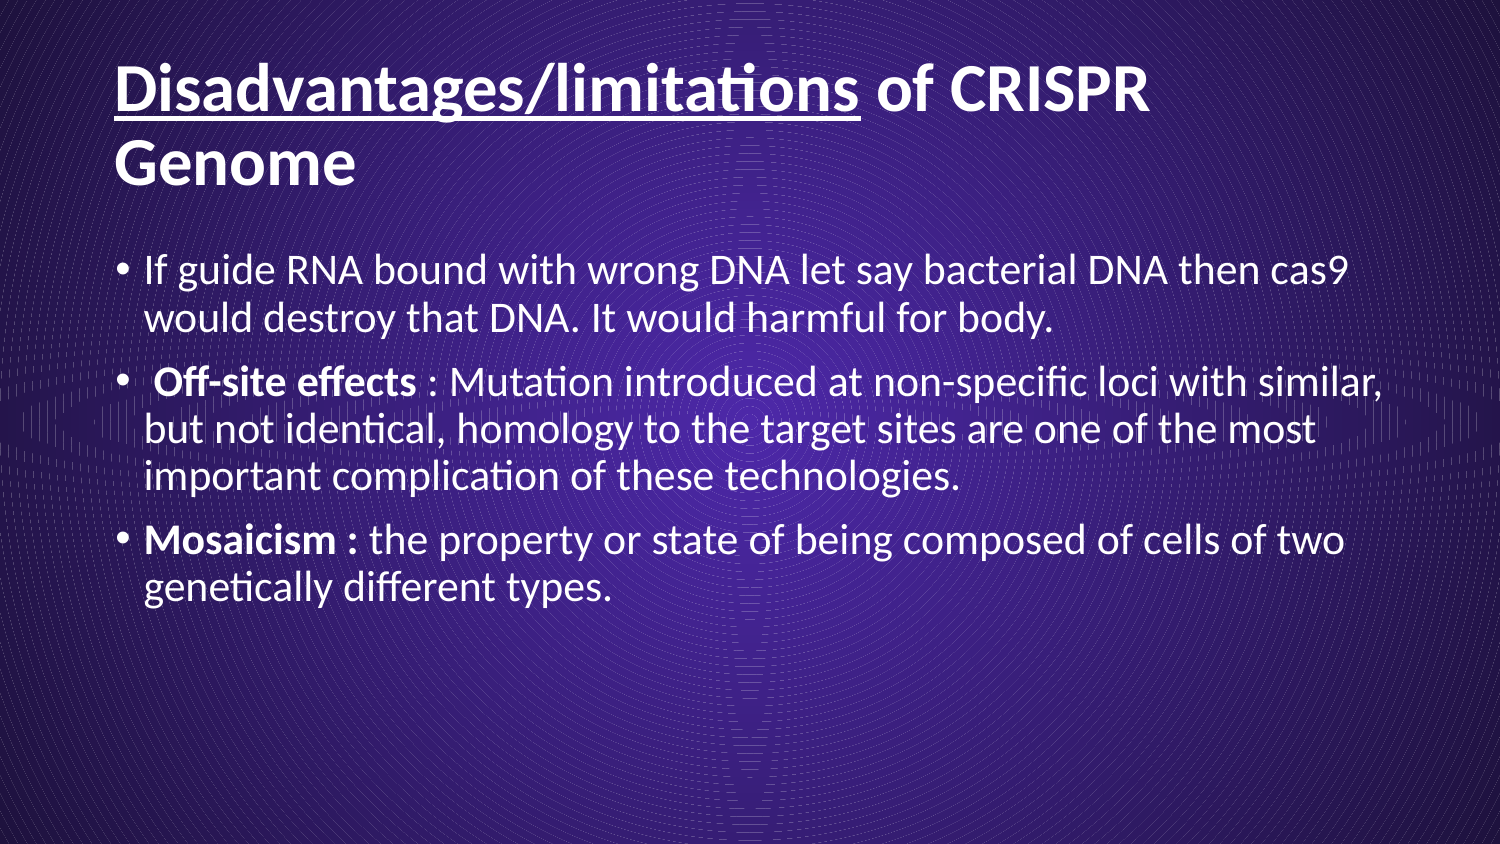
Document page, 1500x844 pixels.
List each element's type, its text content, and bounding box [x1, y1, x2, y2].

title Disadvantages/limitations of CRISPR Genome [103, 44, 1397, 208]
list If guide RNA bound with wrong DNA let say bacterial DNA then cas9 would destroy that DNA. It would harmful for body. Off-site effects : Mutation introduced at non-specific loci with similar, but not identical, homology to the target sites are one of the most important complication of these technologies. Mosaicism : the property or state of being composed of cells of two genetically different types. [103, 241, 1397, 760]
